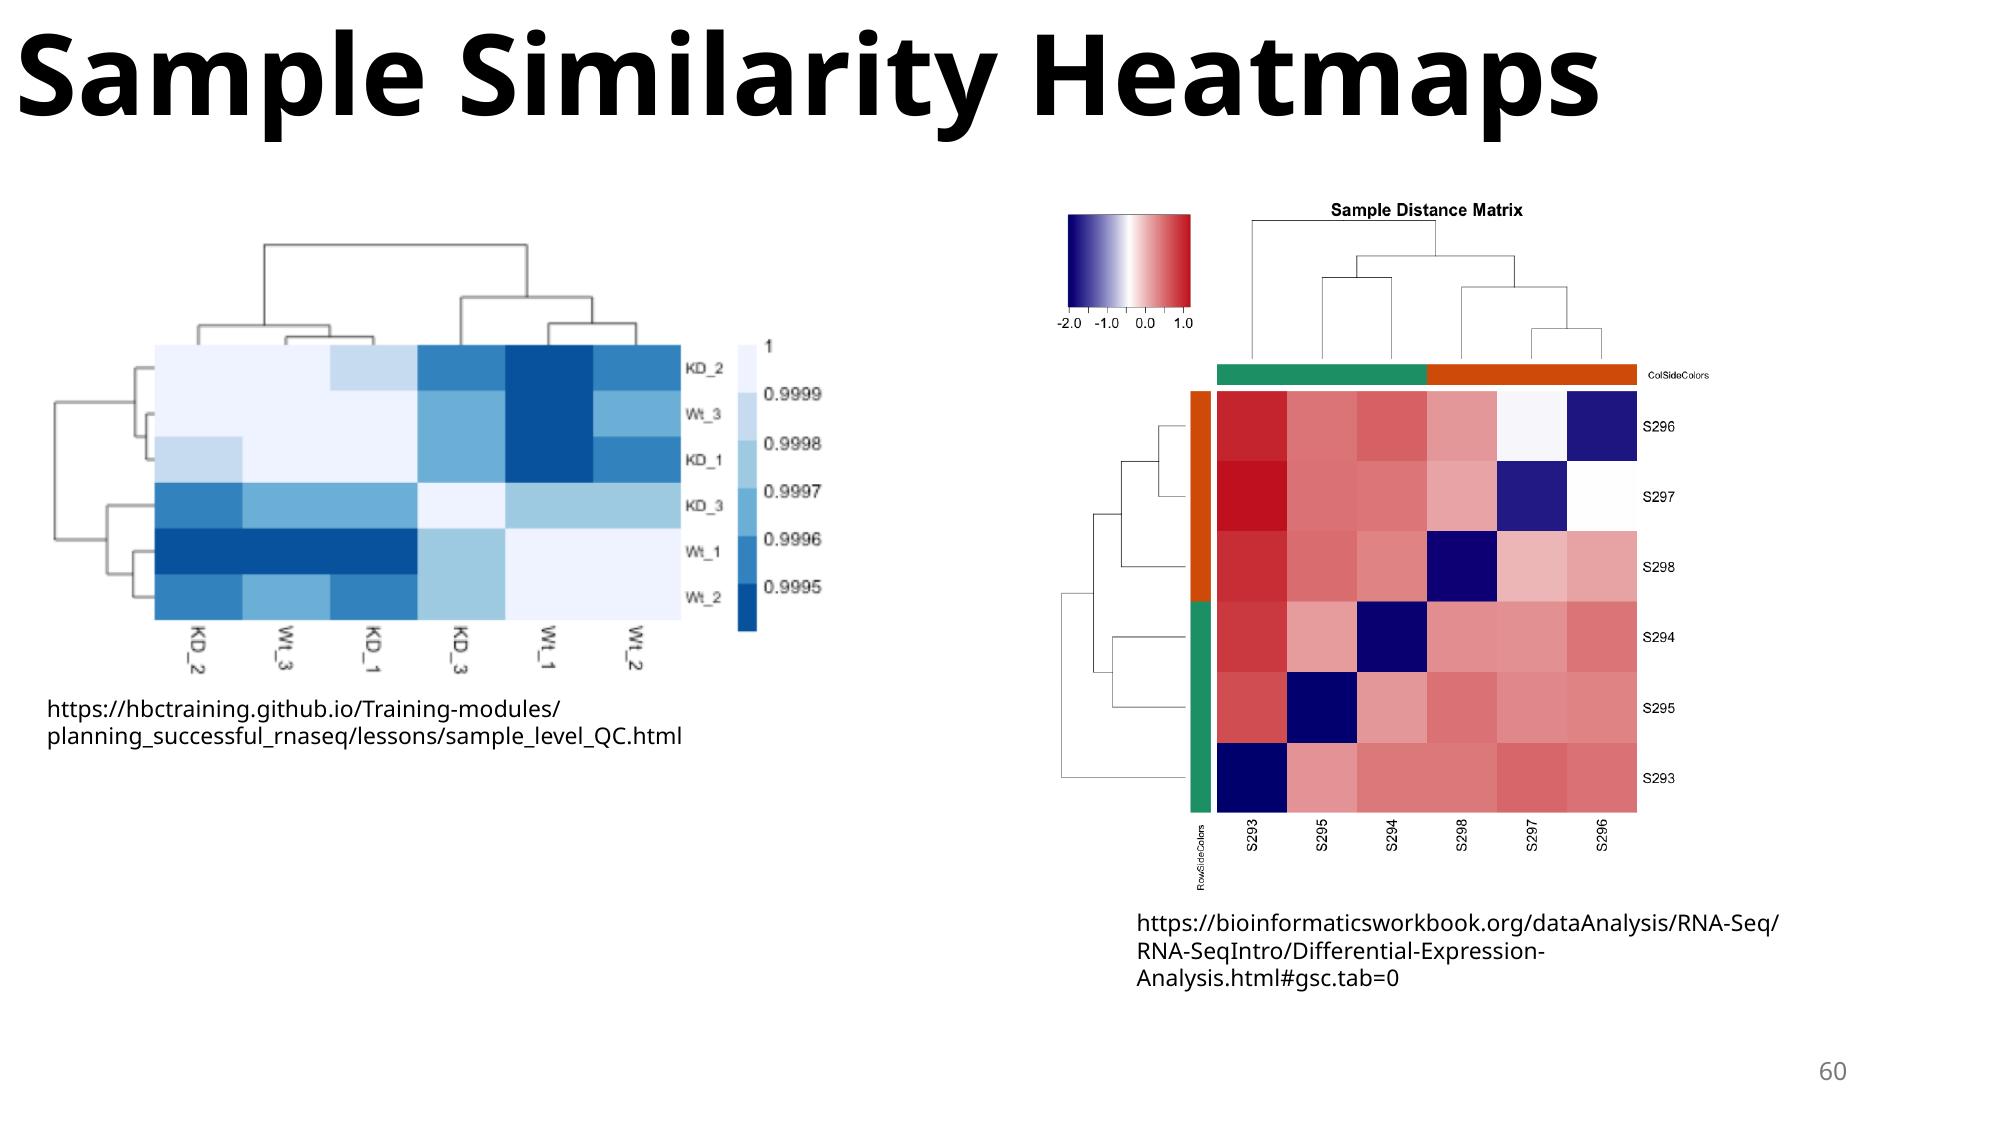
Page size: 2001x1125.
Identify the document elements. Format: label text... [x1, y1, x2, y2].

text_box https://hbctraining.github.io/Training-modules/planning_successful_rnaseq/lessons/sample_level_QC.html [31, 686, 871, 757]
picture [1042, 203, 1764, 927]
text_box https://bioinformaticsworkbook.org/dataAnalysis/RNA-Seq/RNA-SeqIntro/Differential-Expression-Analysis.html#gsc.tab=0 [1121, 901, 1815, 999]
slide_number 60 [1412, 1042, 1863, 1103]
picture [49, 239, 838, 687]
text_box [49, 203, 1042, 686]
text_box Sample Similarity Heatmaps [15, 0, 1920, 140]
